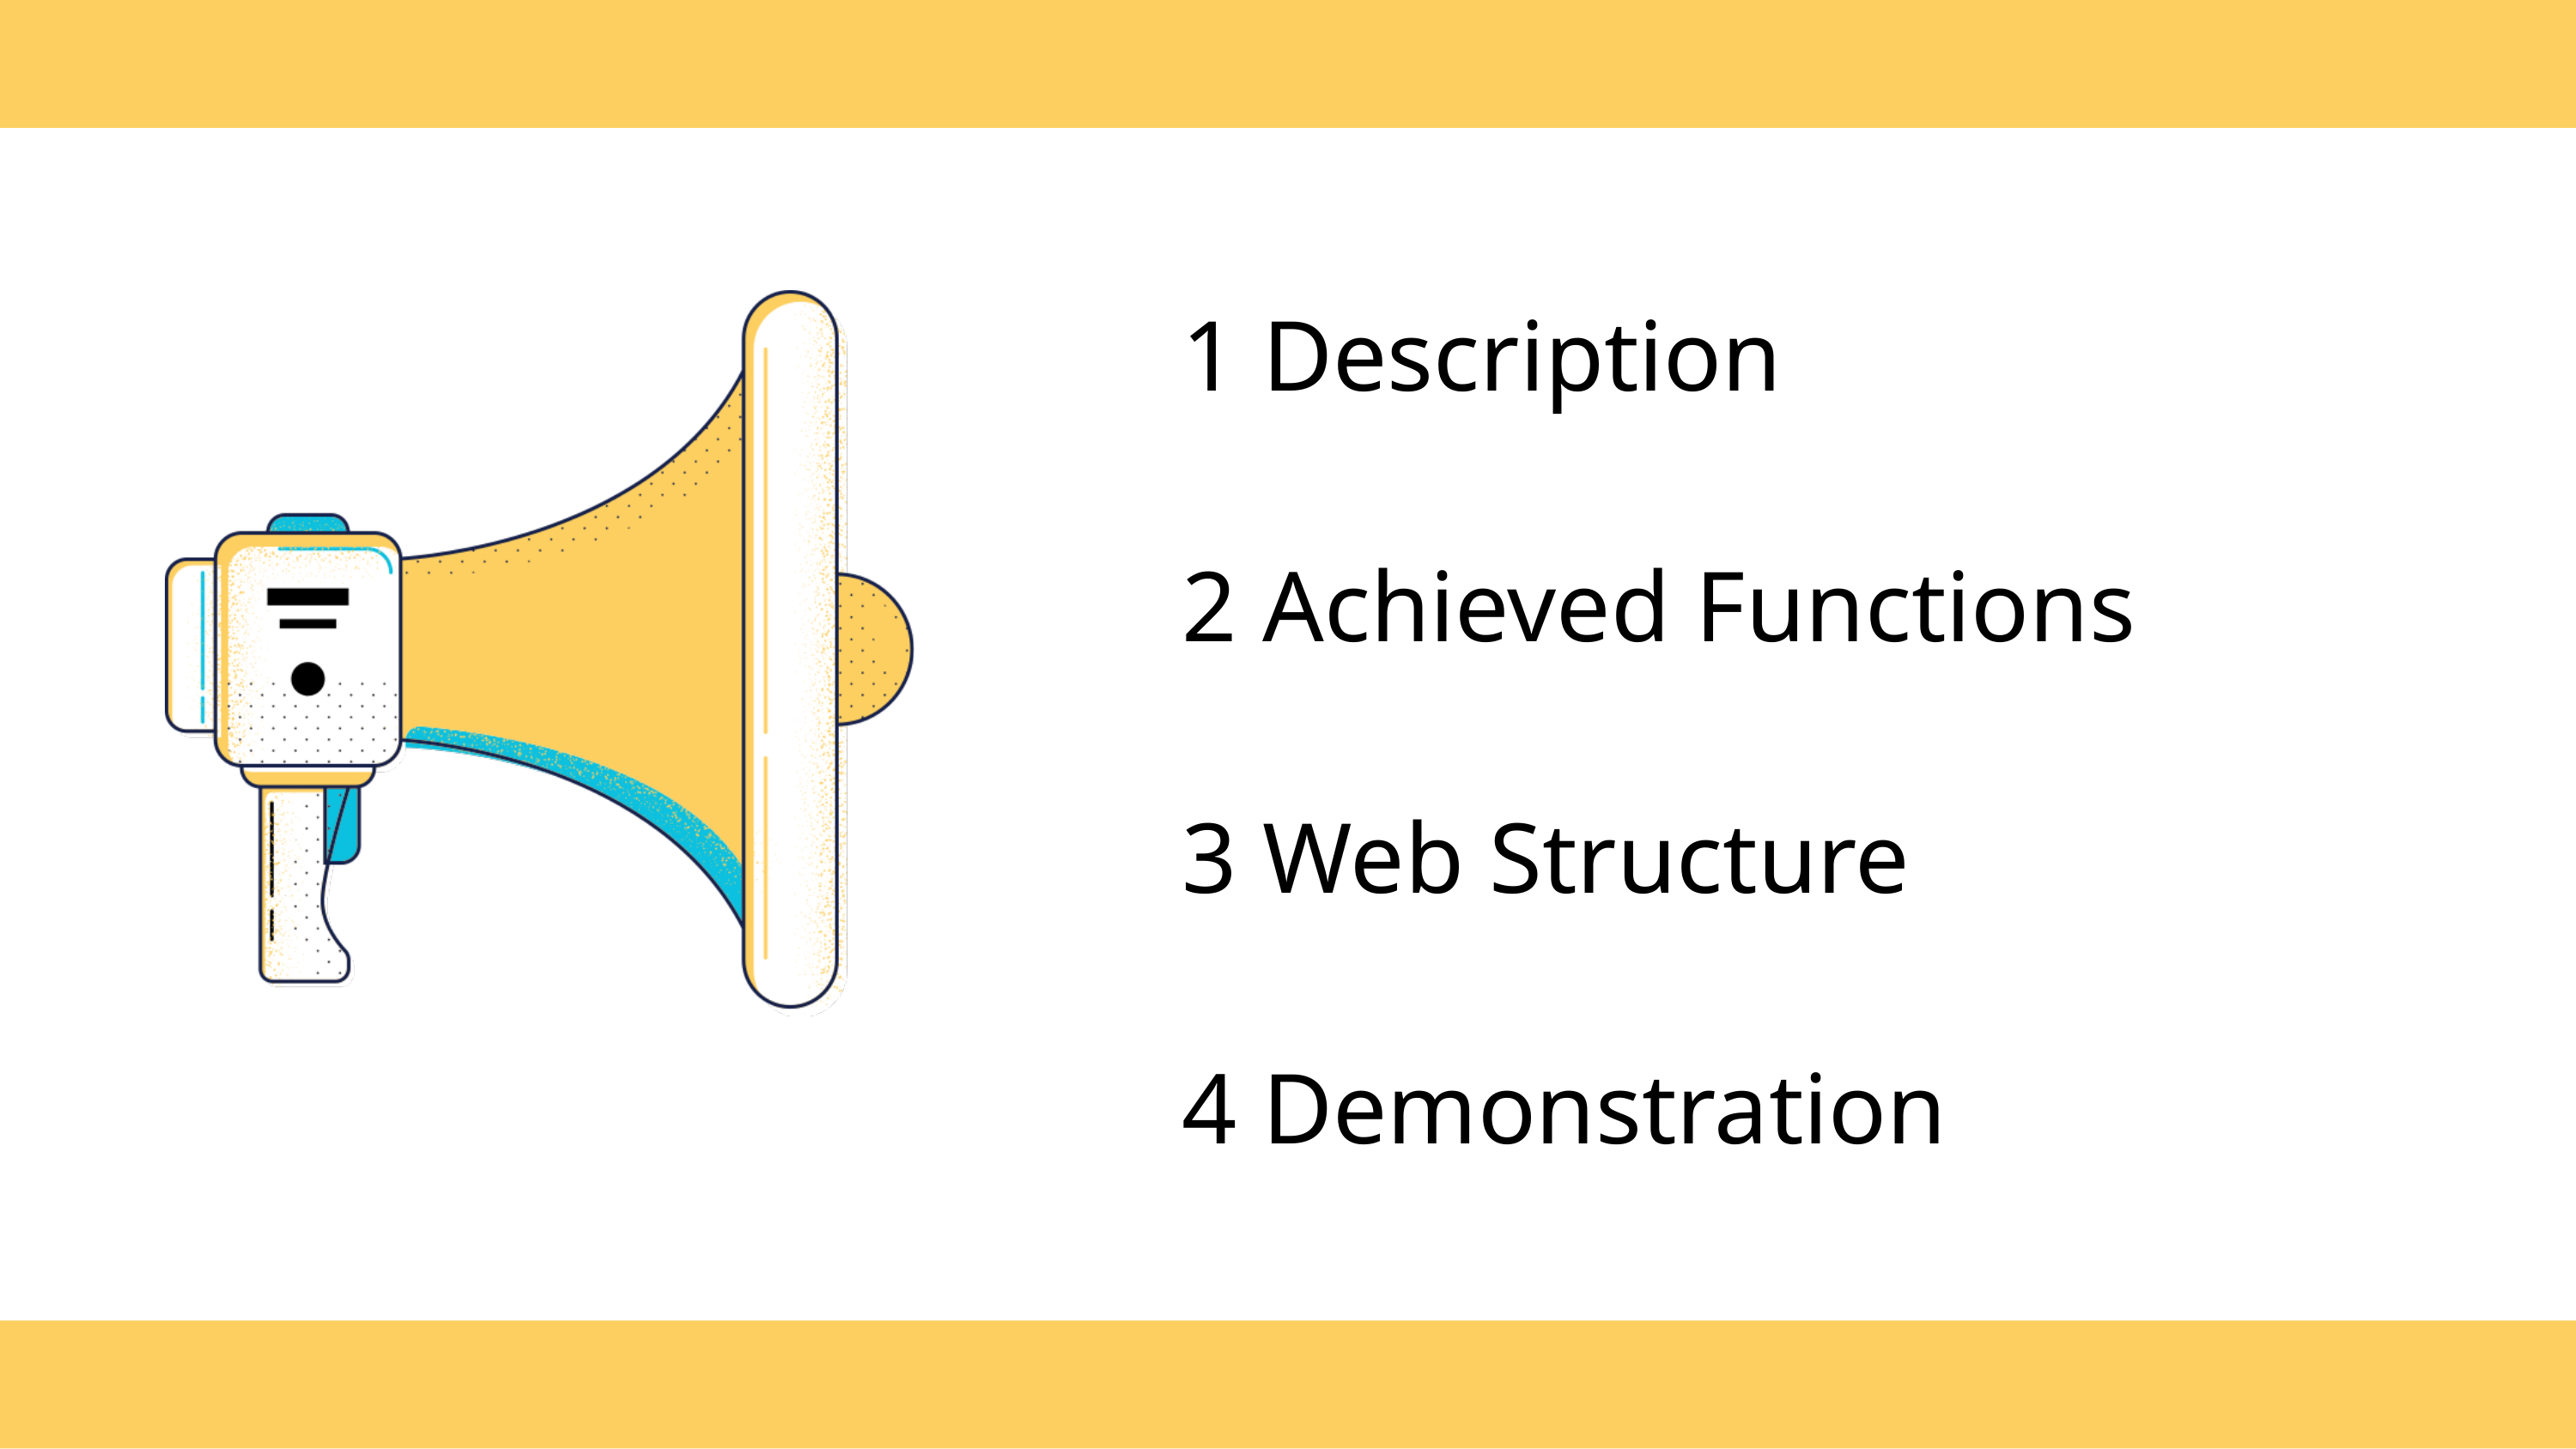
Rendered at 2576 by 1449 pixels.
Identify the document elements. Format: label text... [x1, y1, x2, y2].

text_box [0, 1320, 2576, 1449]
text_box [165, 290, 914, 1017]
text_box [0, 0, 2576, 128]
text_box 1 Description 2 Achieved Functions 3 Web Structure 4 Demonstration [1182, 284, 2451, 1164]
